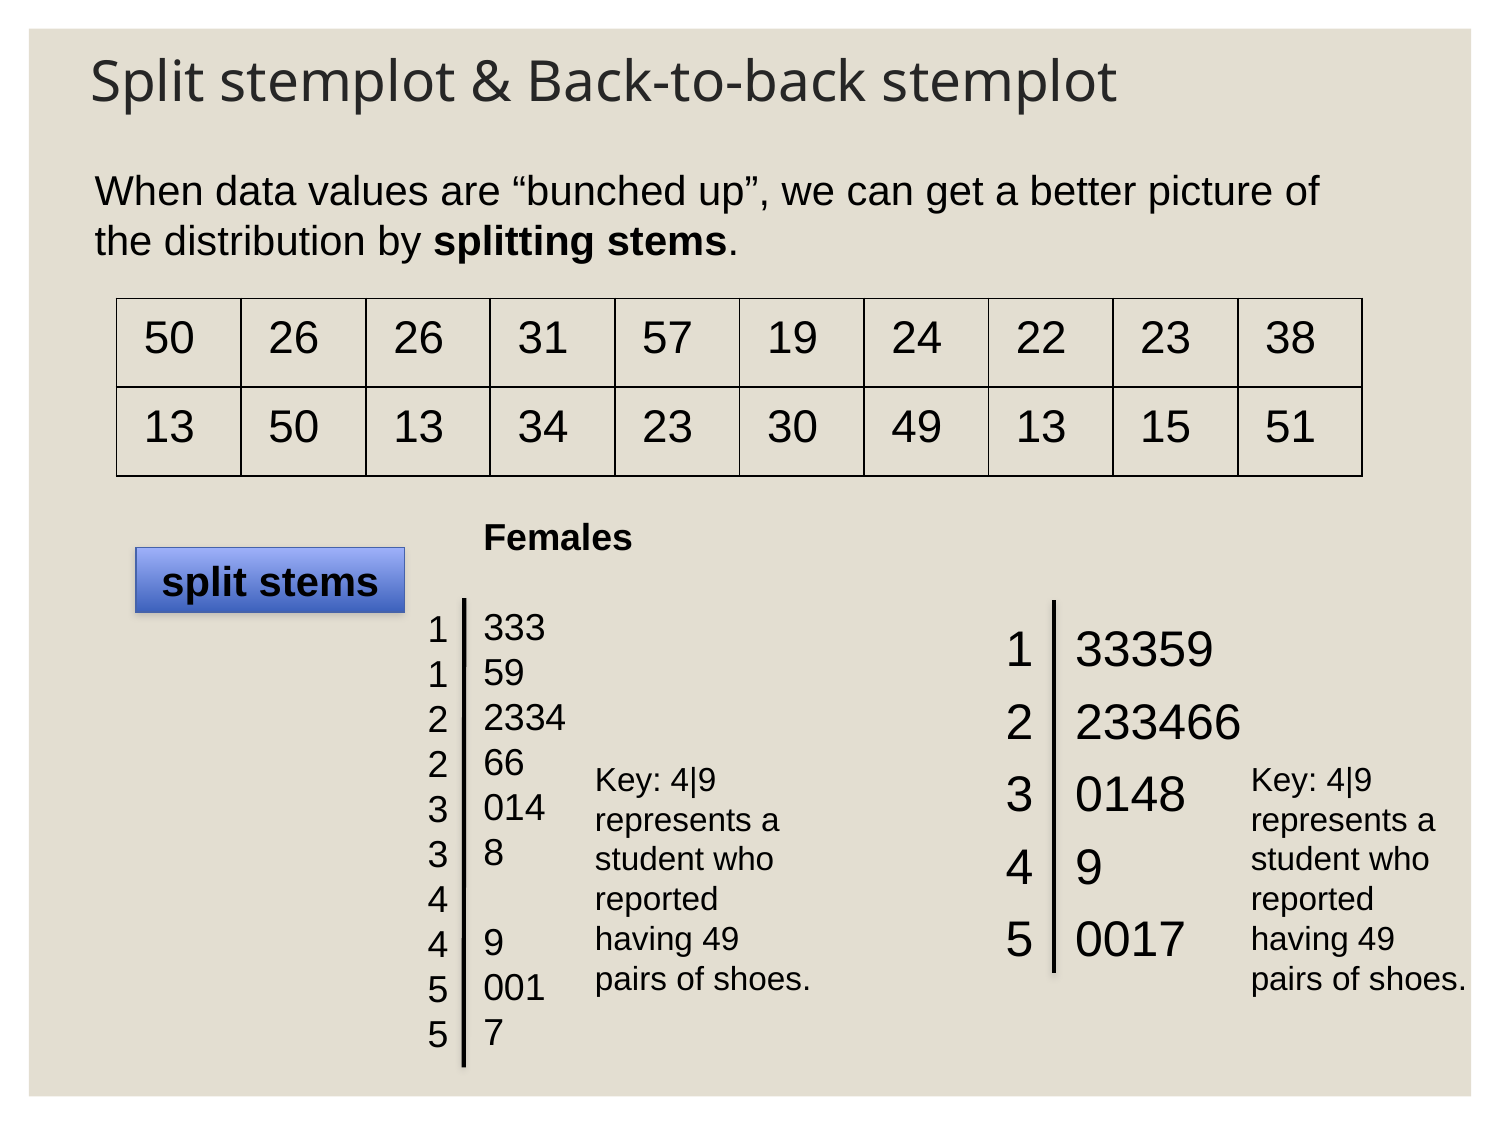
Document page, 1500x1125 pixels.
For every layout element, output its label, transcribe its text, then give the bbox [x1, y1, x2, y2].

text_box 1 33359 2 233466 3 0148 4 9 5 0017 [990, 609, 1049, 975]
table_cell 51 [1239, 388, 1361, 475]
table_header 19 [740, 299, 863, 386]
table_header 24 [865, 299, 988, 386]
table_cell 49 [865, 388, 988, 475]
table_cell 15 [1114, 388, 1237, 475]
table_header 22 [989, 299, 1112, 386]
table_cell 30 [740, 388, 863, 475]
text_box split stems [136, 547, 405, 613]
text_box Females 333 59 2334 66 014 8 9 001 7 [468, 505, 721, 1061]
table_cell 50 [242, 388, 365, 475]
table_header 50 [117, 299, 240, 386]
table_cell 23 [616, 388, 739, 475]
table_cell 34 [491, 388, 614, 475]
table_cell 13 [989, 388, 1112, 475]
table_header 23 [1114, 299, 1237, 386]
table_header 31 [491, 299, 614, 386]
title Split stemplot & Back-to-back stemplot [75, 45, 1425, 123]
table_header 57 [616, 299, 739, 386]
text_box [412, 597, 465, 1068]
table_header 38 [1239, 299, 1361, 386]
text_box Key: 4|9 represents a student who reported having 49 pairs of shoes. [1236, 750, 1489, 1005]
table_header 26 [242, 299, 365, 386]
text_box Key: 4|9 represents a student who reported having 49 pairs of shoes. [580, 750, 833, 1005]
table_cell 13 [117, 388, 240, 475]
table_cell 13 [367, 388, 489, 475]
table_header 26 [367, 299, 489, 386]
text_box When data values are “bunched up”, we can get a better picture of the distribution by splitting stems. [79, 156, 1363, 272]
text_box 1 33359 2 233466 3 0148 4 9 5 0017 [1057, 609, 1295, 975]
